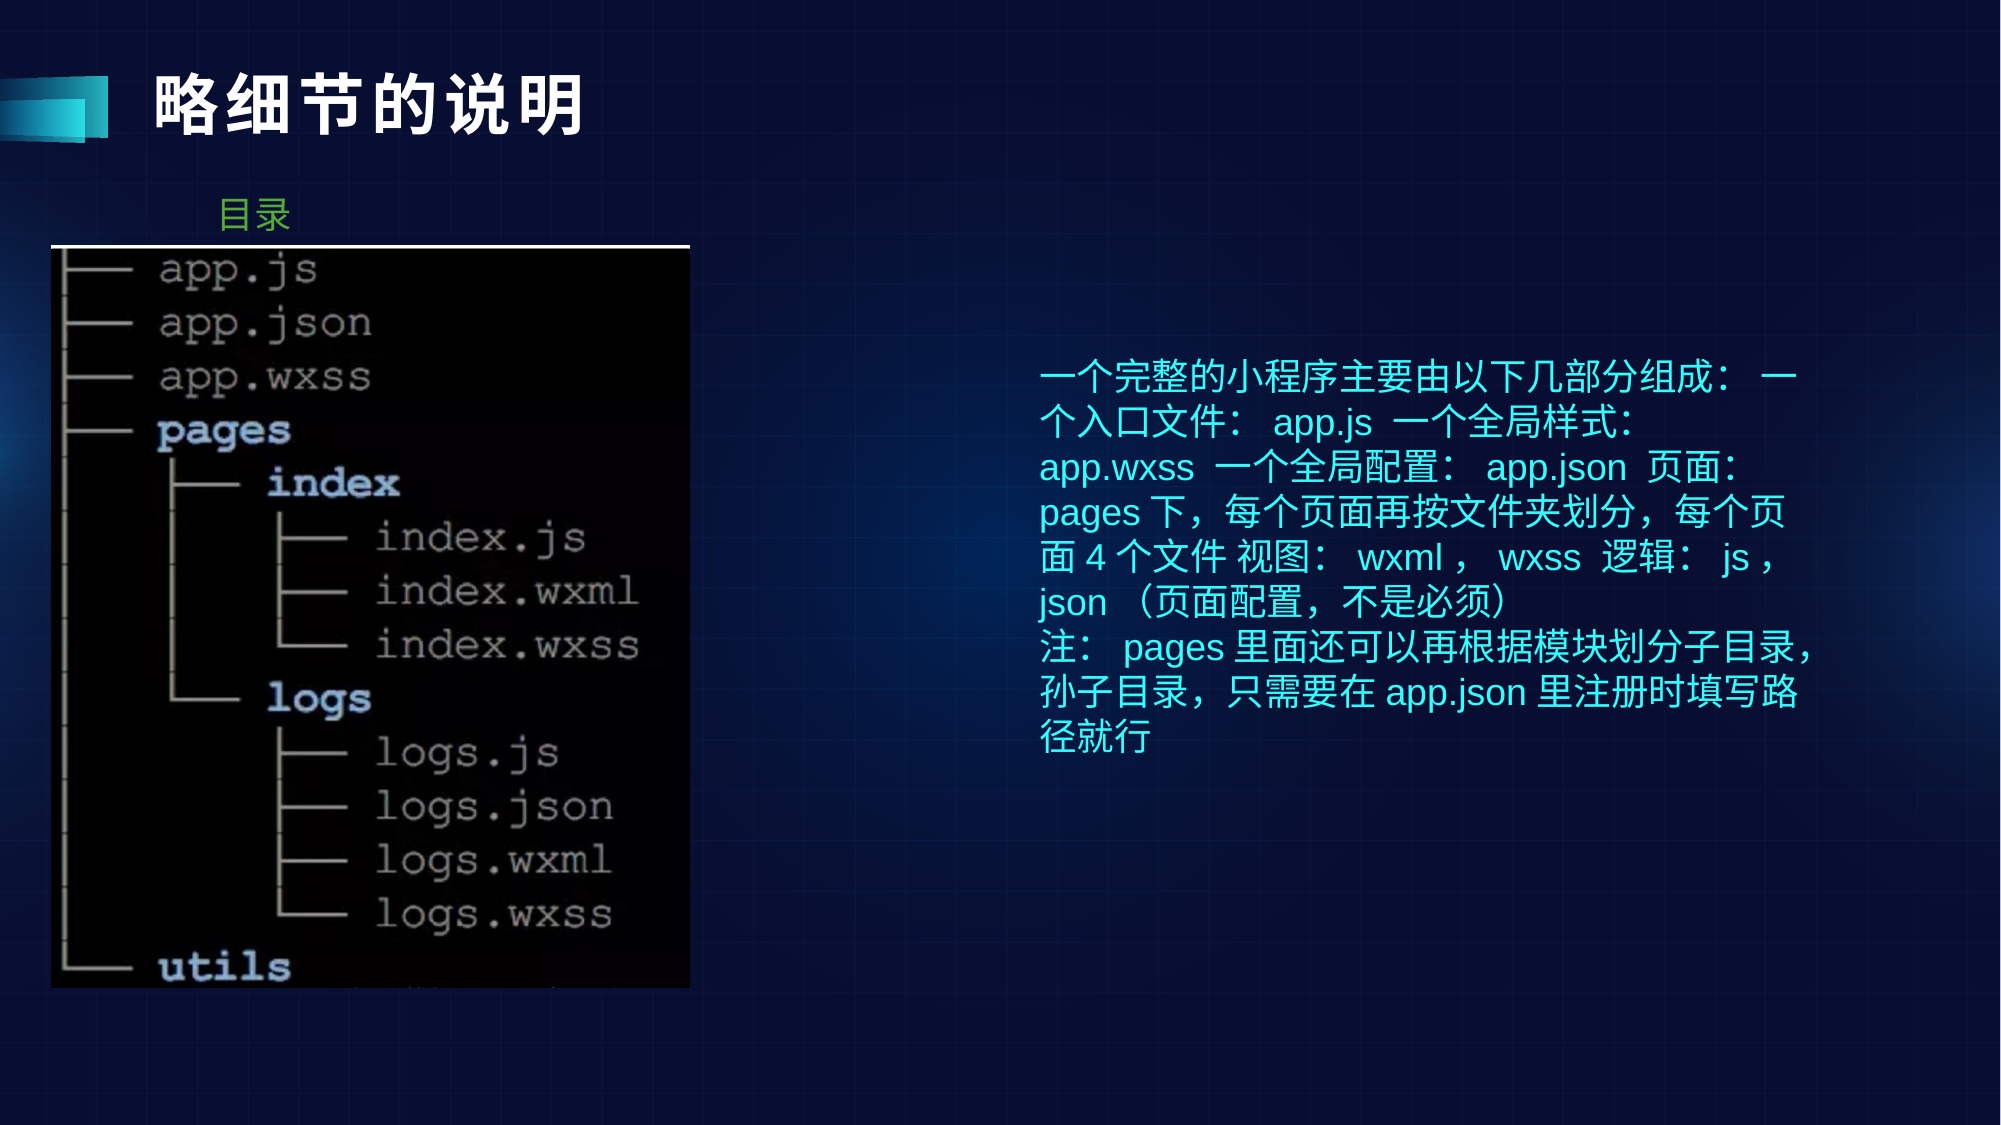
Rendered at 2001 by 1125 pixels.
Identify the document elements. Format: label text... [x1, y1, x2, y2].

title 略细节的说明 [137, 63, 1863, 153]
title 大致的技术原理 [77, 99, 85, 138]
text_box 一个完整的小程序主要由以下几部分组成： 一个入口文件：app.js 一个全局样式：app.wxss 一个全局配置：app.json 页面：pages下，每个页面再按文件夹划分，每个页面4个文件 视图：wxml，wxss 逻辑：js，json（页面配置，不是必须） 注：pages里面还可以再根据模块划分子目录，孙子目录，只需要在app.json里注册时填写路径就行 [1024, 345, 1815, 811]
text_box 目录 [202, 183, 594, 244]
picture [0, 0, 2001, 1125]
